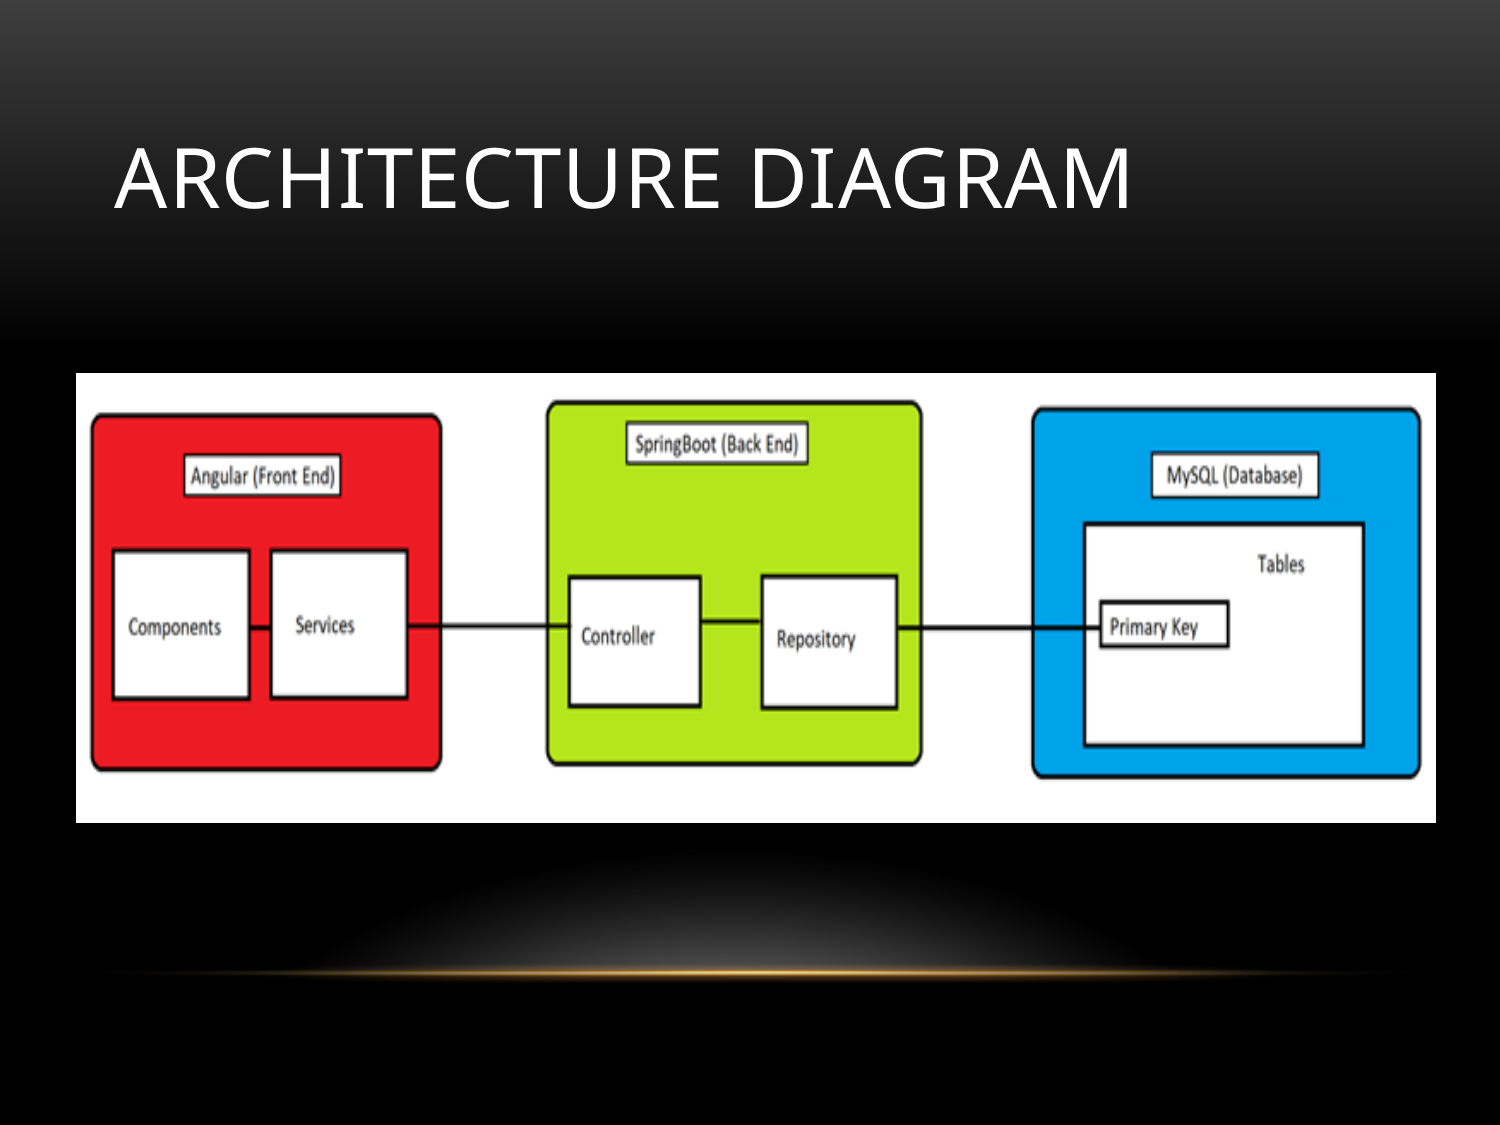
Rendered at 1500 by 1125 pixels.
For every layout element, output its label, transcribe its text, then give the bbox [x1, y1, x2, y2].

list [76, 373, 1436, 823]
title Architecture Diagram [99, 45, 1400, 233]
picture [0, 0, 1500, 1125]
